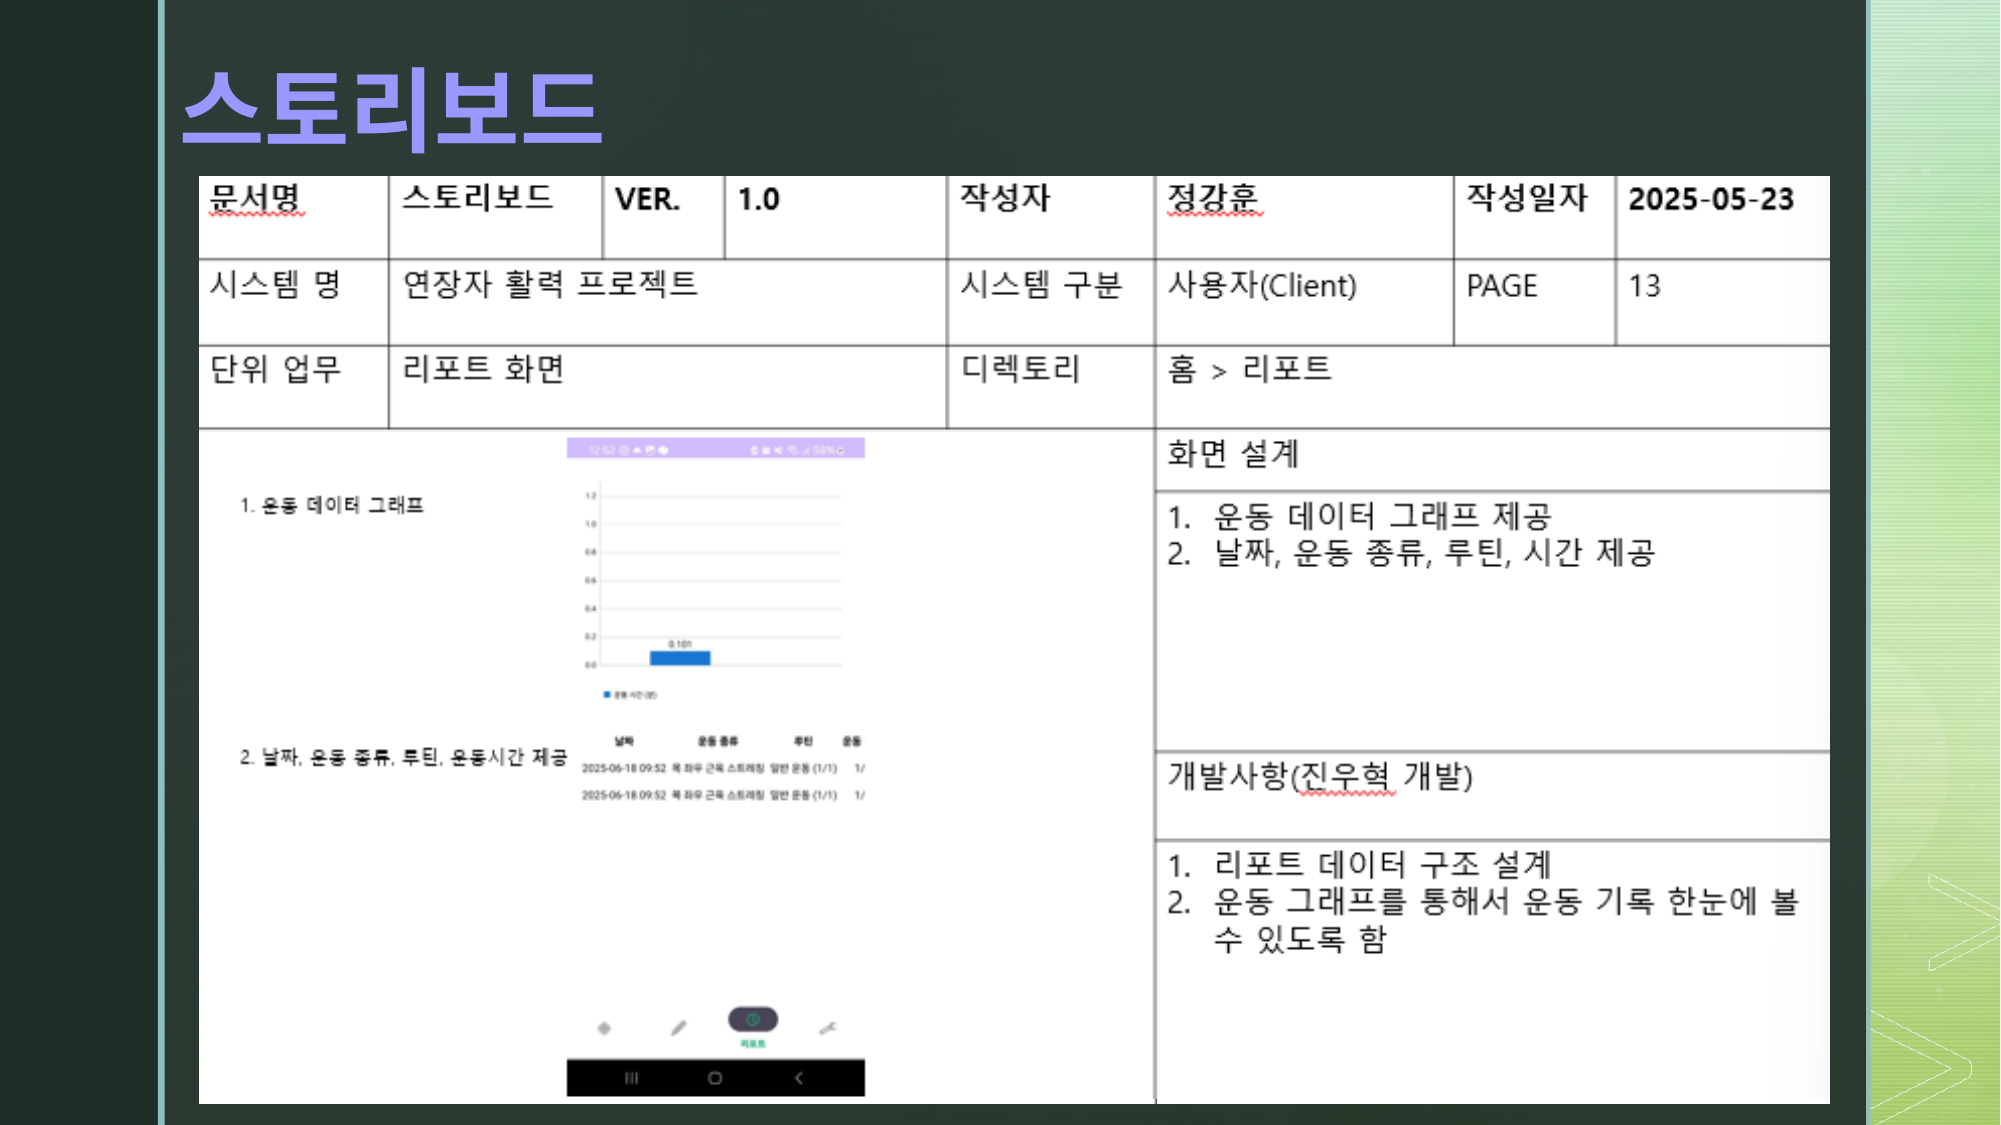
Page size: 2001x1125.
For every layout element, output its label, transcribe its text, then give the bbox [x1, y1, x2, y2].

picture [199, 176, 1831, 1104]
text_box 스토리보드 [179, 47, 1115, 165]
picture [1871, 0, 2001, 1125]
